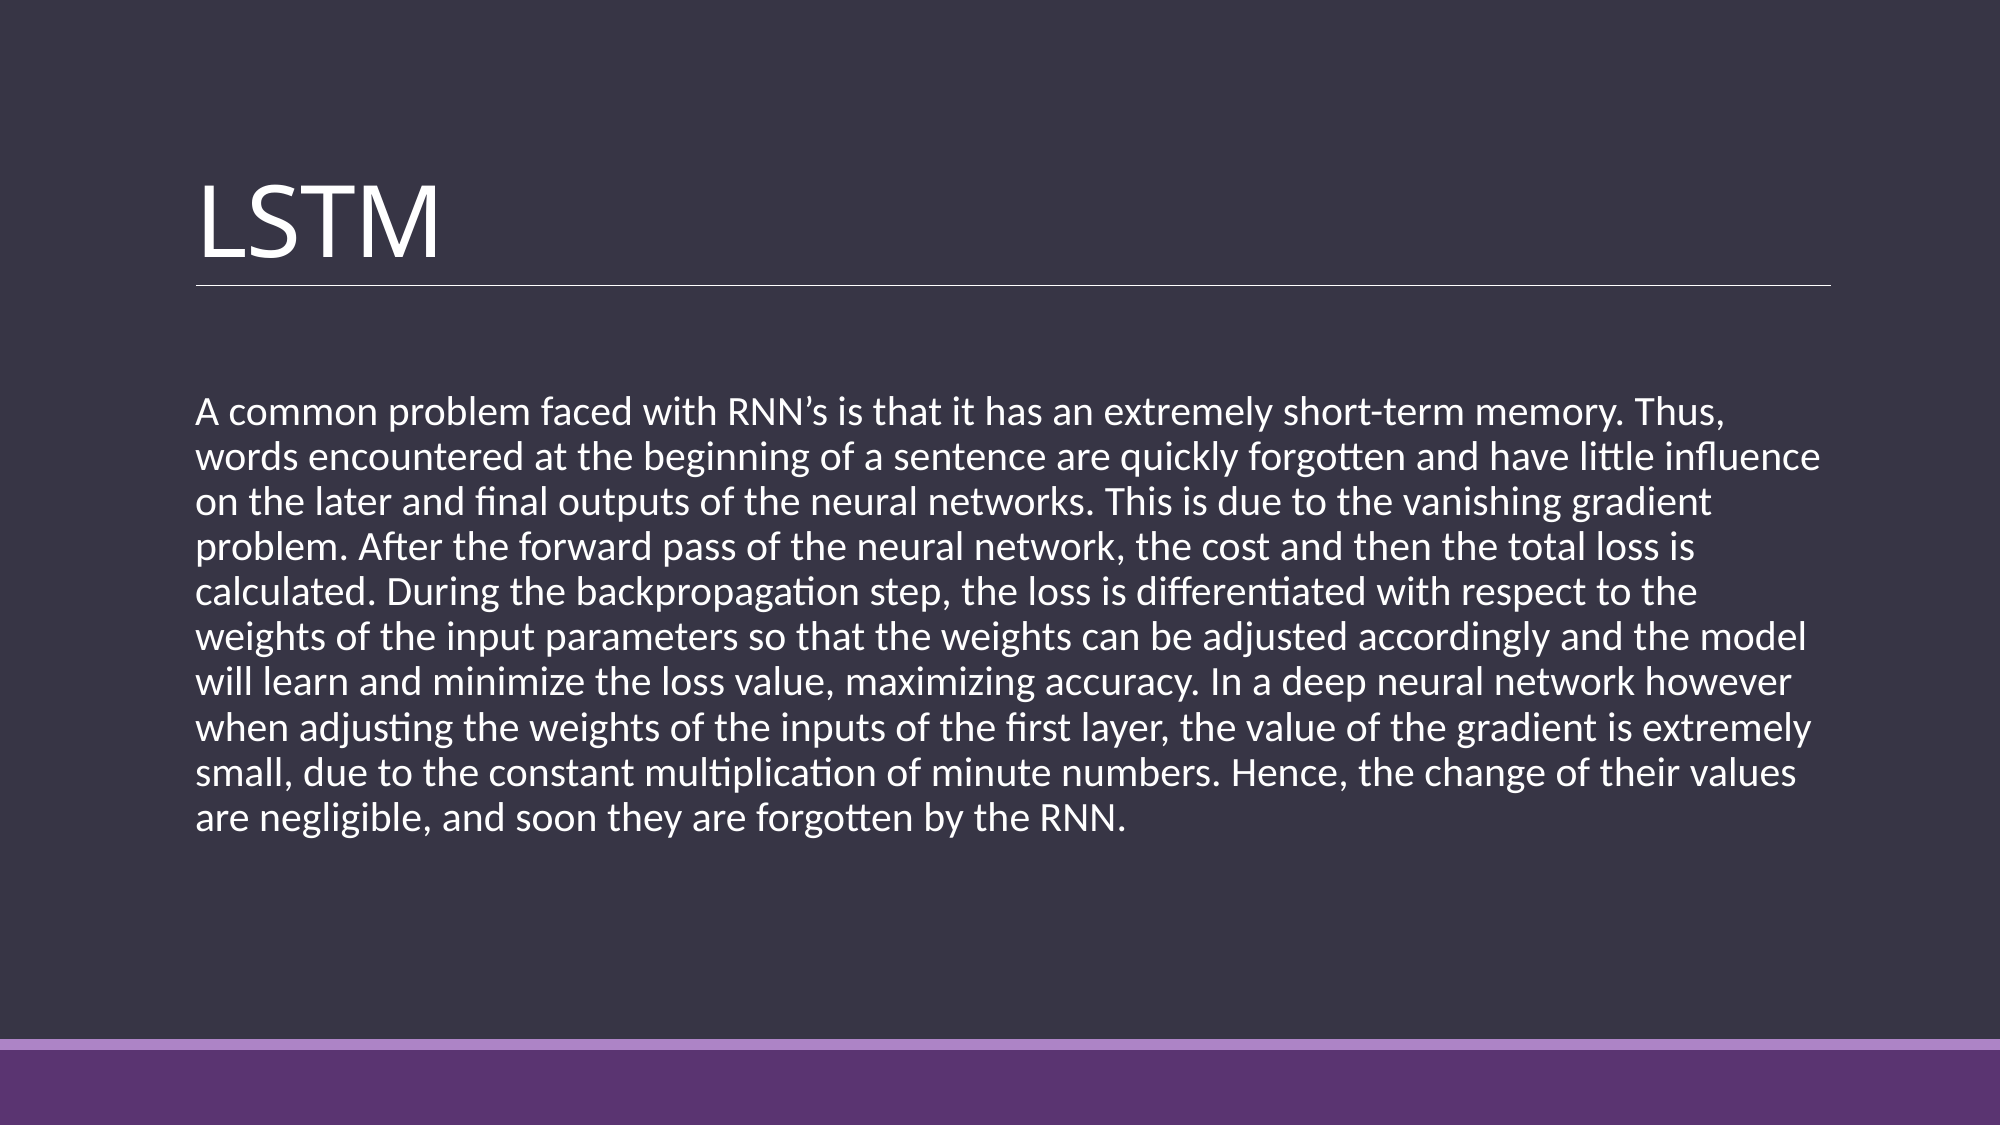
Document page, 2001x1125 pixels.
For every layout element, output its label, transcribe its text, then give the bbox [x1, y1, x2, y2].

list A common problem faced with RNN’s is that it has an extremely short-term memory. Thus, words encountered at the beginning of a sentence are quickly forgotten and have little influence on the later and final outputs of the neural networks. This is due to the vanishing gradient problem. After the forward pass of the neural network, the cost and then the total loss is calculated. During the backpropagation step, the loss is differentiated with respect to the weights of the input parameters so that the weights can be adjusted accordingly and the model will learn and minimize the loss value, maximizing accuracy. In a deep neural network however when adjusting the weights of the inputs of the first layer, the value of the gradient is extremely small, due to the constant multiplication of minute numbers. Hence, the change of their values are negligible, and soon they are forgotten by the RNN. [180, 302, 1830, 963]
title LSTM [180, 47, 1830, 285]
